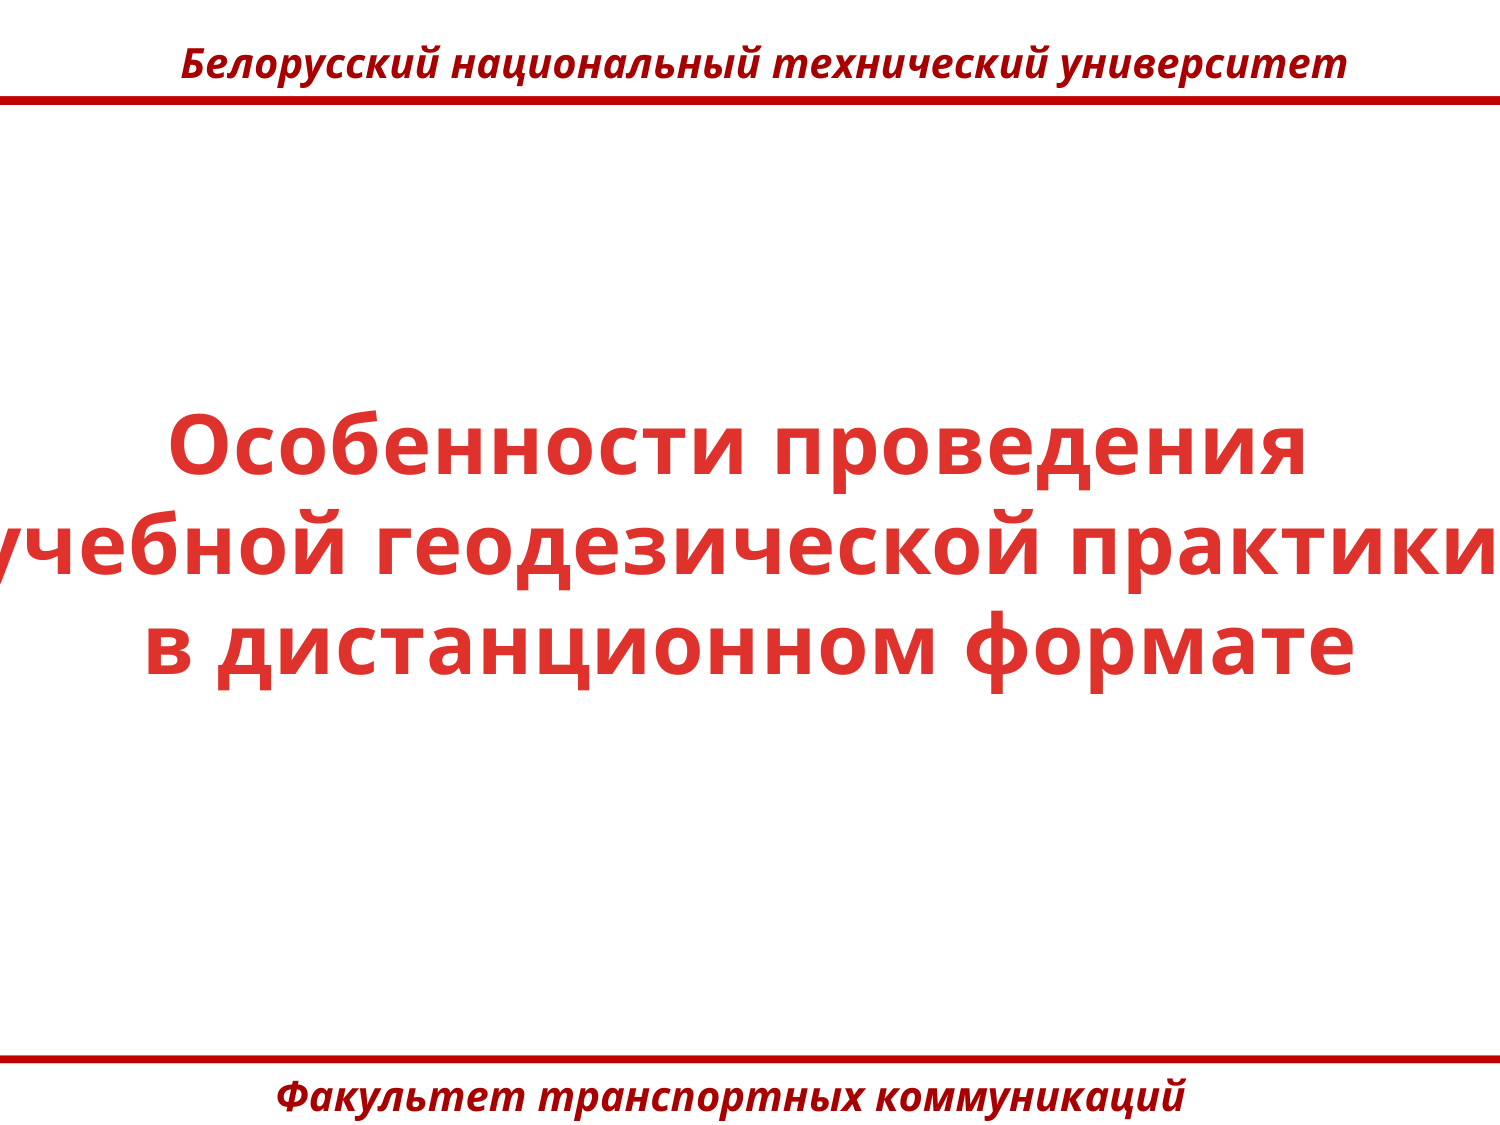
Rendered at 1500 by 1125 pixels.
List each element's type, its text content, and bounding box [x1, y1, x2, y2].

footer Факультет транспортных коммуникаций [77, 1070, 1384, 1125]
text_box Белорусский национальный технический университет [165, 29, 1364, 94]
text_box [0, 96, 1500, 1064]
